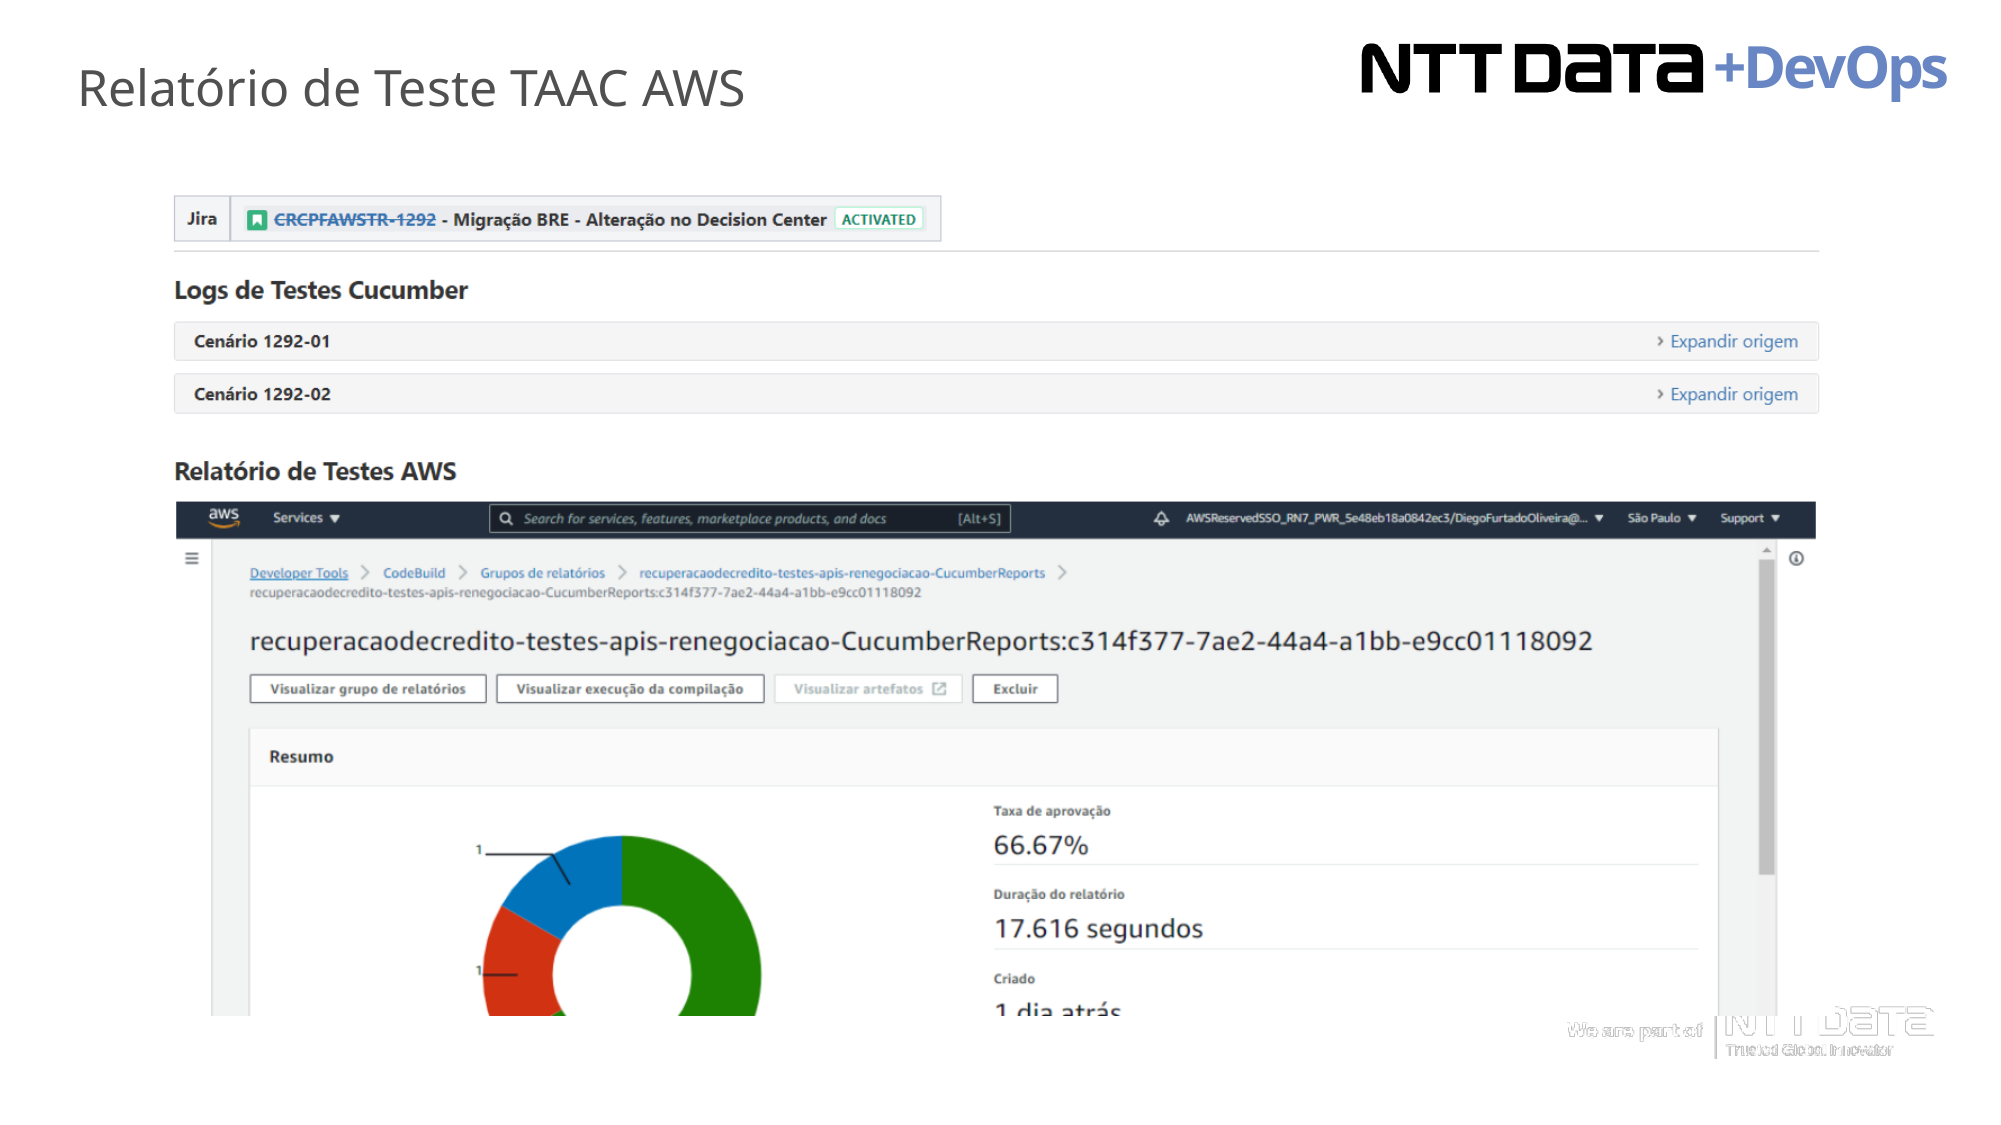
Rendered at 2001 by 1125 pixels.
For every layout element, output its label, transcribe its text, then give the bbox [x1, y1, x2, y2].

title Relatório de Teste TAAC AWS [62, 31, 1153, 149]
picture [1337, 19, 1726, 116]
picture [165, 191, 1934, 1059]
